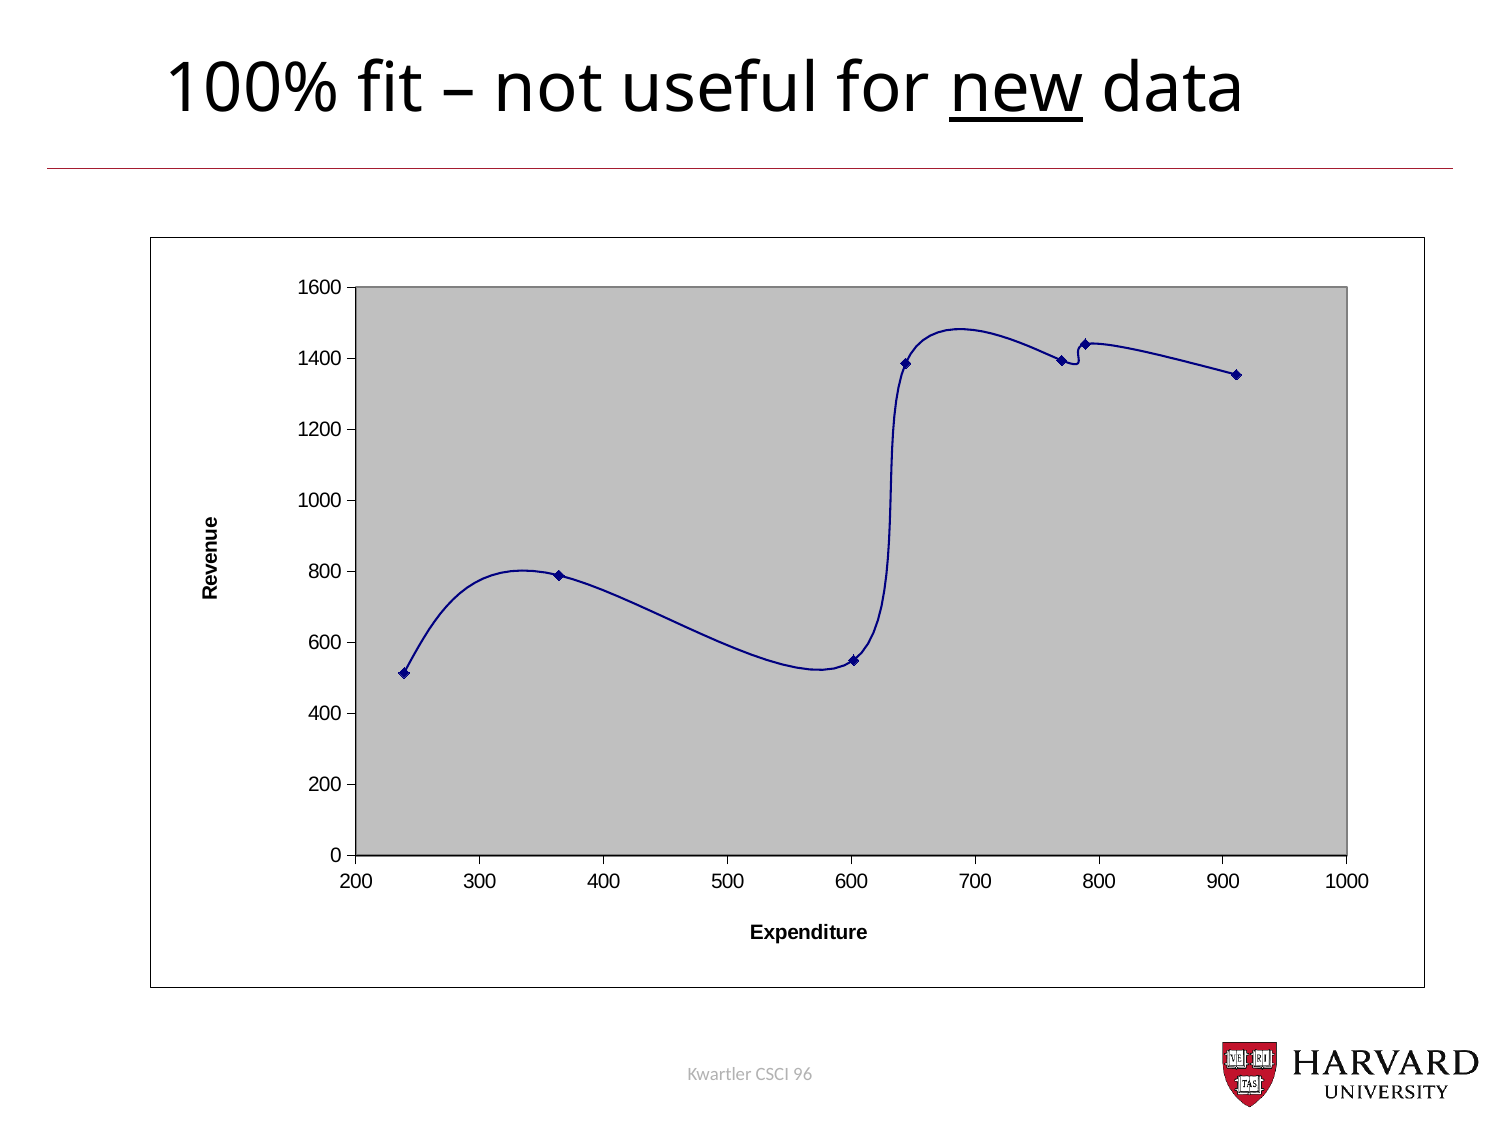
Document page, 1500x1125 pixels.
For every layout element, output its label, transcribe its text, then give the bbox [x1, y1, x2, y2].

title 100% fit – not useful for new data [150, 45, 1425, 233]
picture [1200, 1024, 1500, 1125]
footer Kwartler CSCI 96 [496, 1042, 1004, 1103]
chart [149, 237, 1425, 988]
